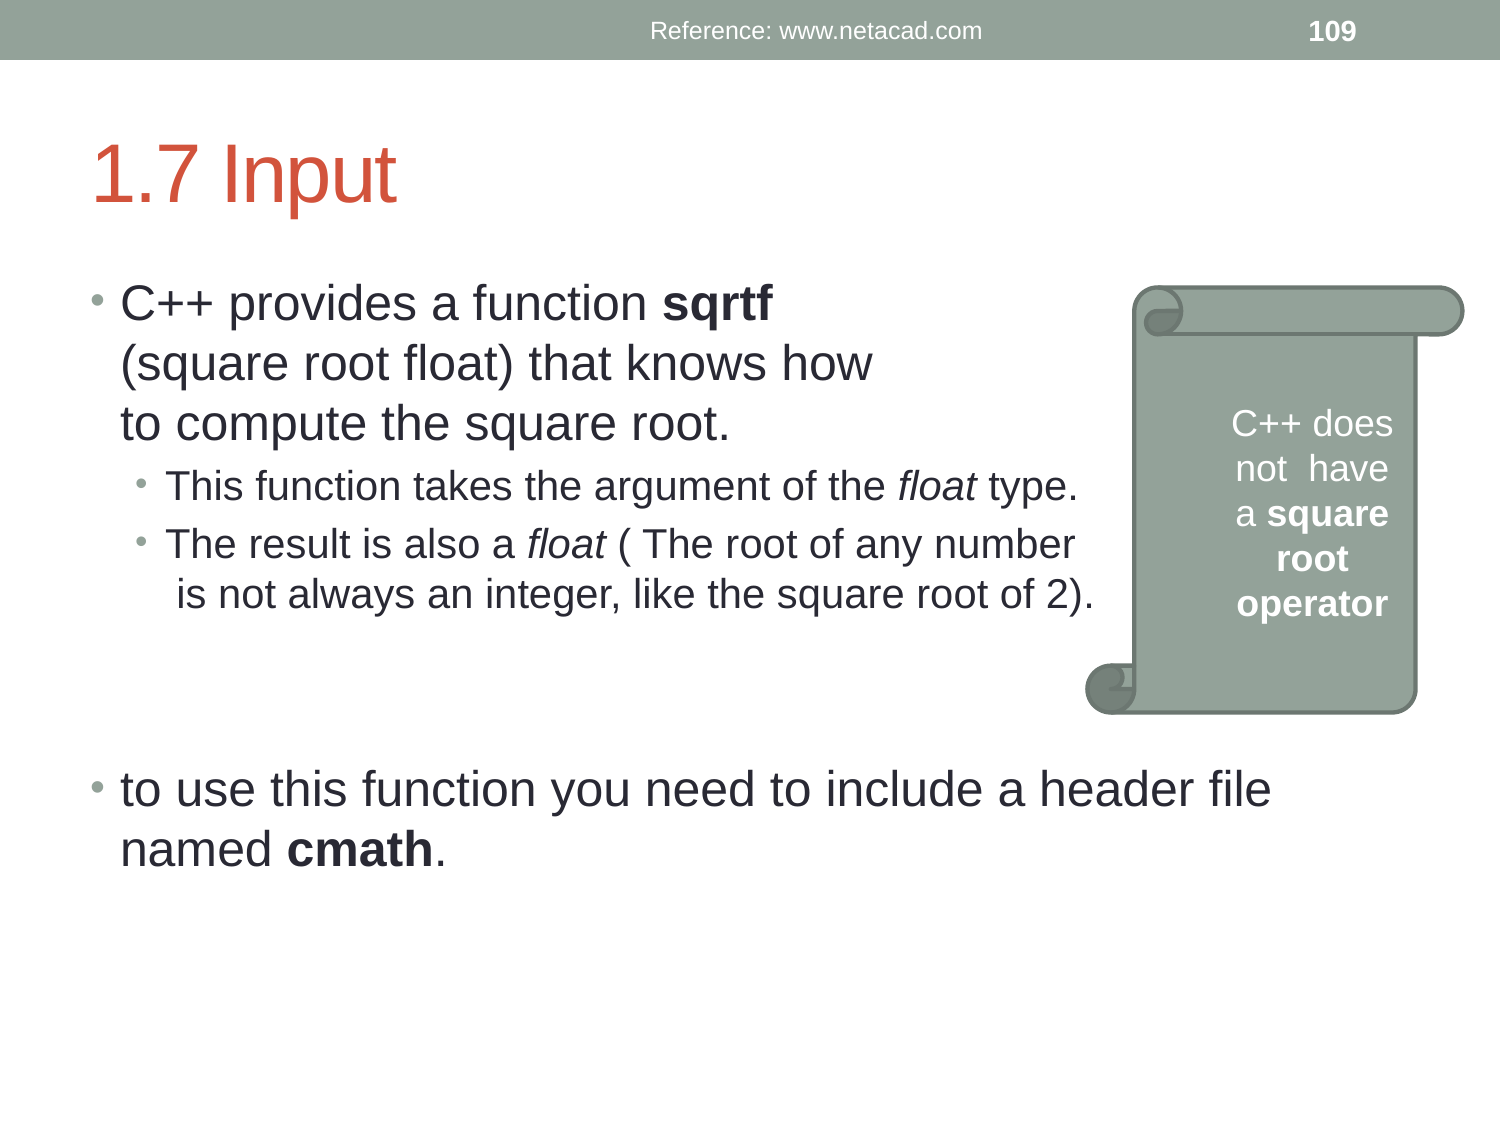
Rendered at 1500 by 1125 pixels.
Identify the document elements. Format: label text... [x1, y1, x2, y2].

list C++ provides a function sqrtf (square root float) that knows how to compute the square root. This function takes the argument of the float type. The result is also a float ( The root of any number is not always an integer, like the square root of 2). to use this function you need to include a header file named cmath. [75, 262, 1438, 1063]
footer Reference: www.netacad.com [395, 3, 1238, 57]
slide_number 109 [1293, 3, 1469, 57]
title 1.7 Input [75, 87, 1425, 250]
text_box C++ does not have a square root operator [1085, 285, 1465, 715]
